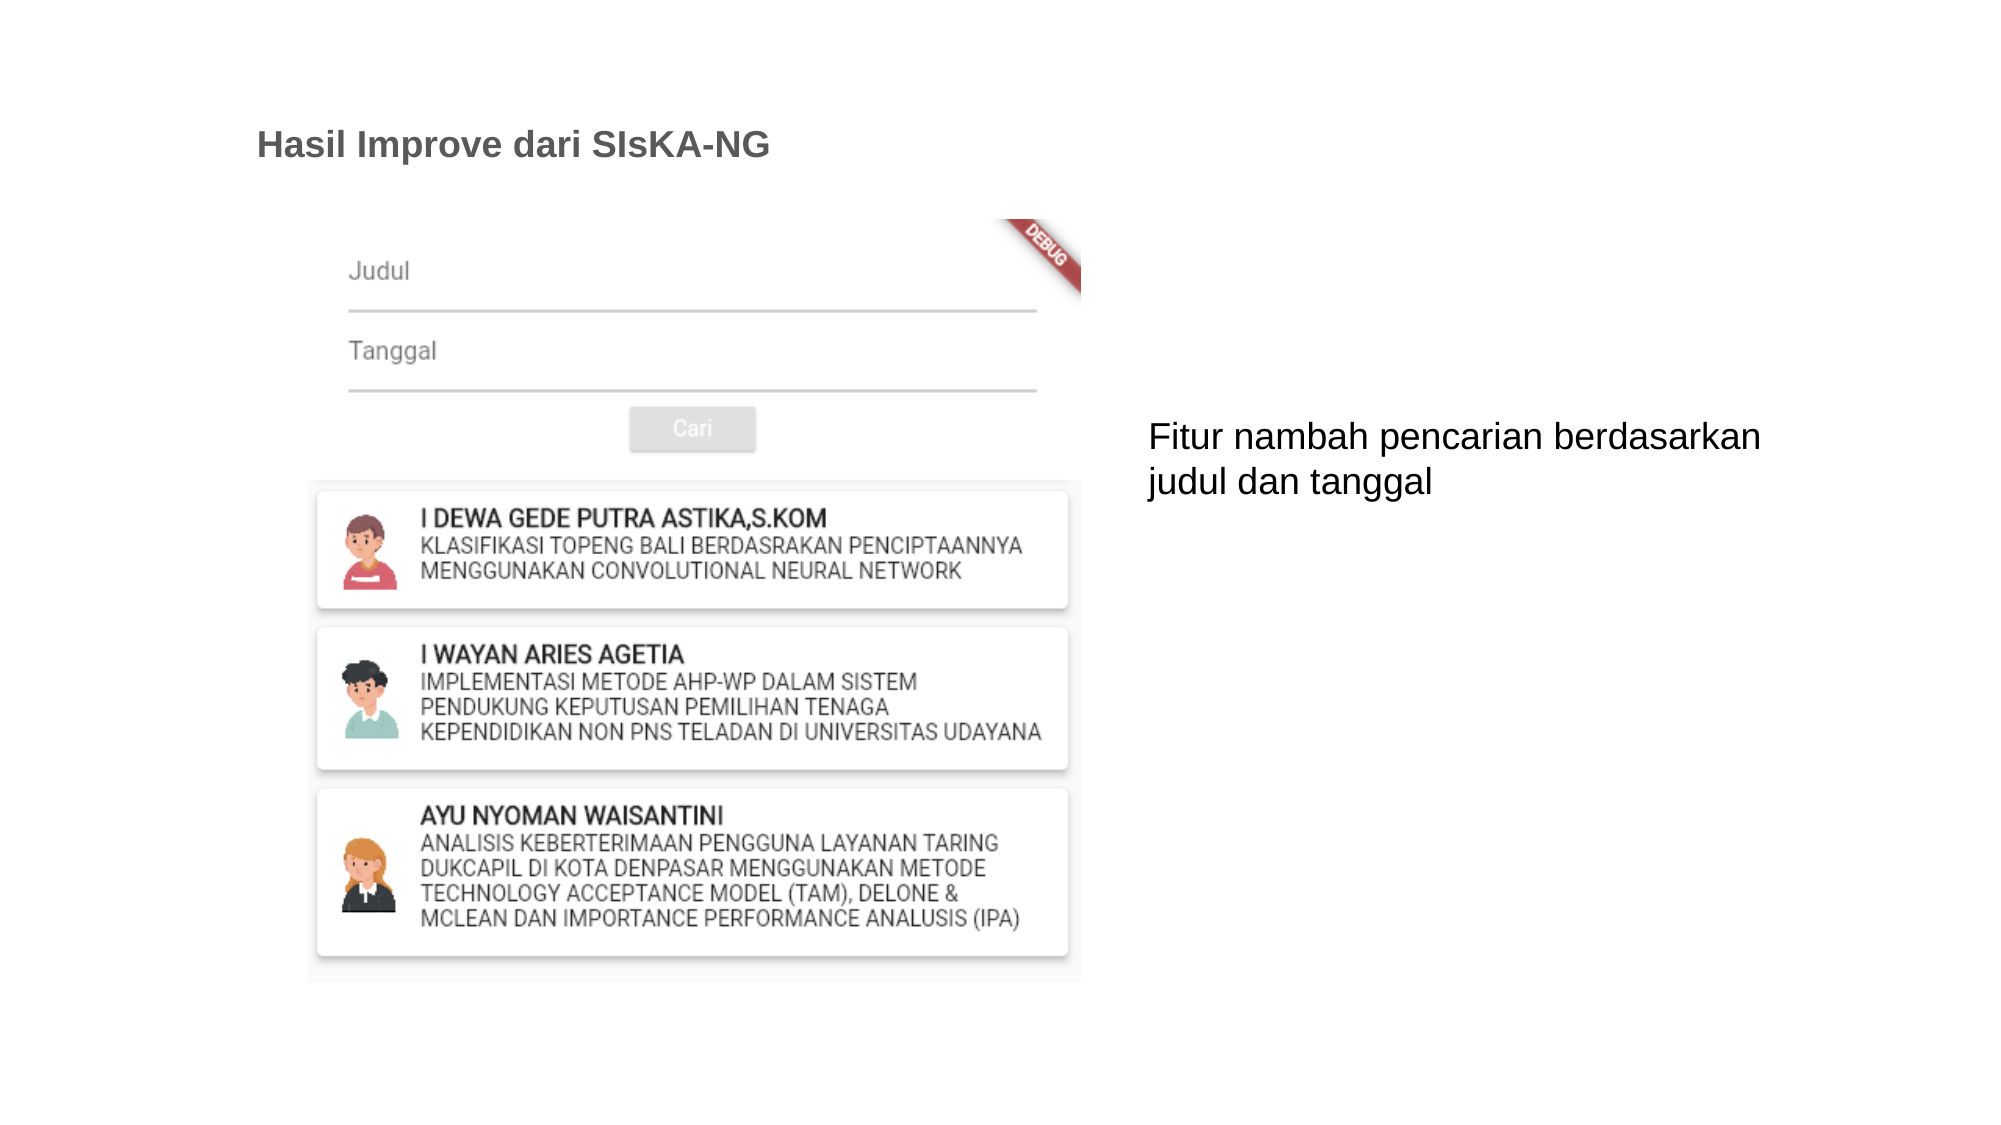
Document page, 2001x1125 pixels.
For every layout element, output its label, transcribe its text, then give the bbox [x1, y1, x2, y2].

text_box Hasil Improve dari SIsKA-NG [242, 113, 1243, 173]
picture [308, 219, 1081, 983]
text_box Fitur nambah pencarian berdasarkan judul dan tanggal [1133, 404, 1906, 555]
